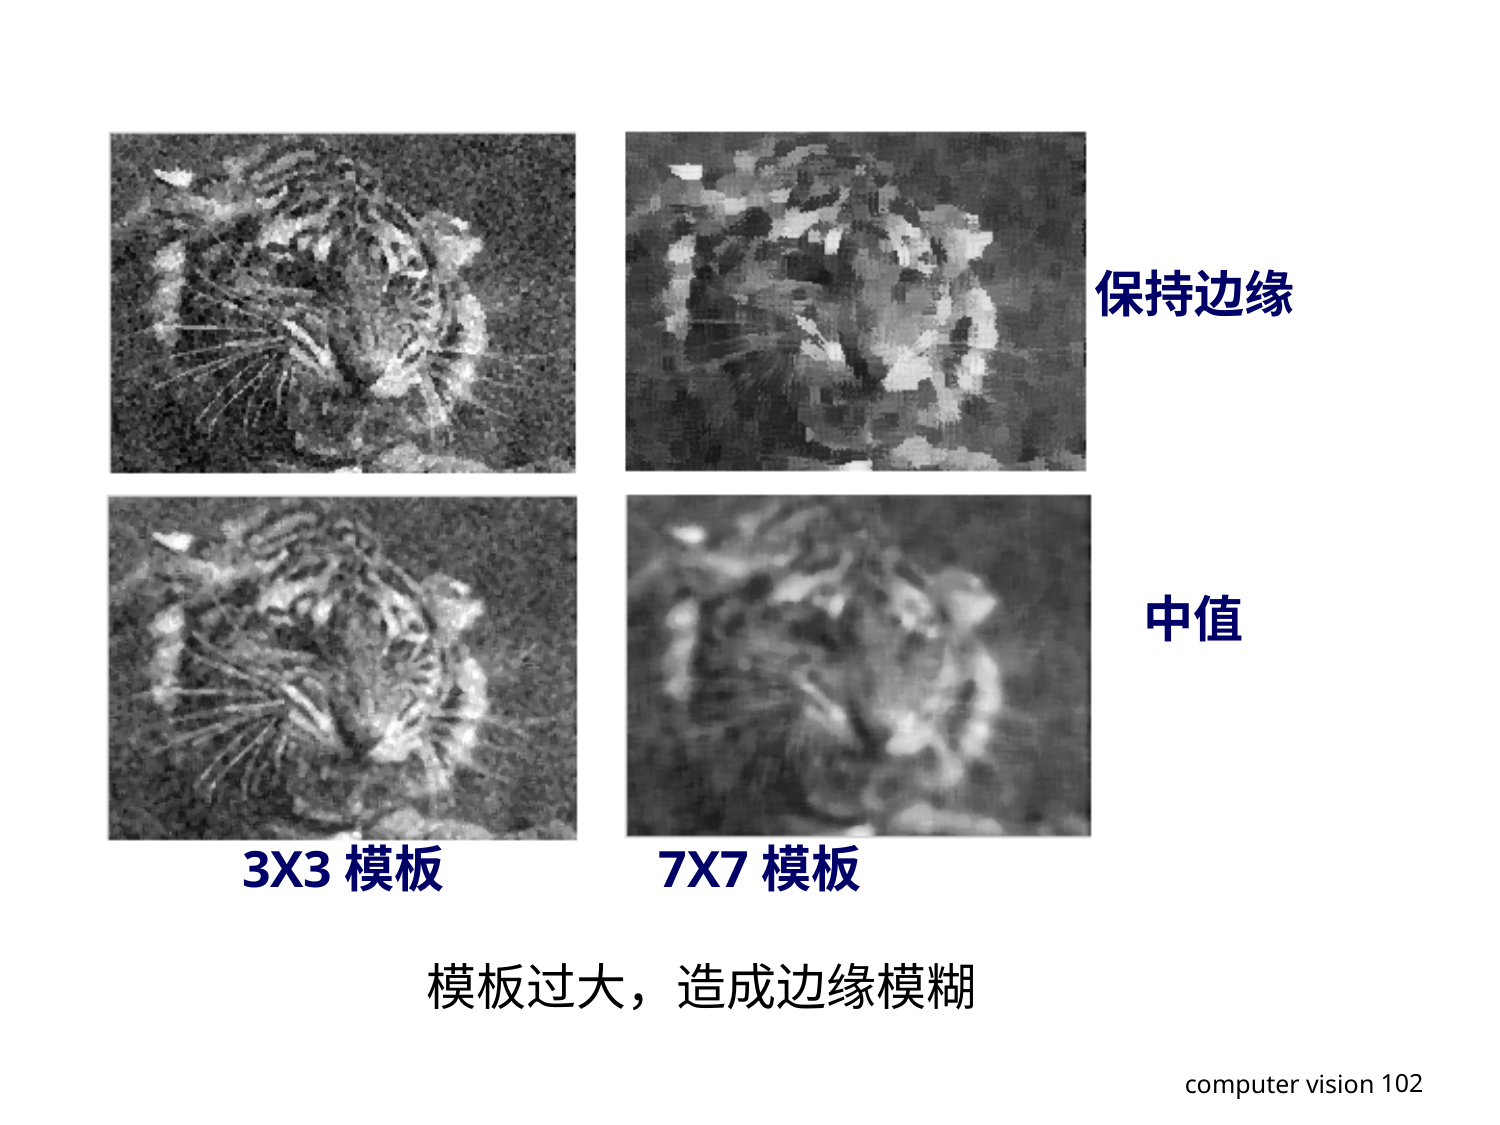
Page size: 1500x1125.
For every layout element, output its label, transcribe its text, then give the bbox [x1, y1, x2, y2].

picture [99, 487, 1100, 847]
footer computer vision [914, 1060, 1391, 1109]
text_box 模板过大，造成边缘模糊 [160, 947, 1243, 1023]
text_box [1062, 249, 1328, 661]
picture [99, 124, 1097, 480]
text_box 3X3模板 7X7模板 [227, 855, 876, 905]
slide_number 102 [1365, 1059, 1477, 1106]
